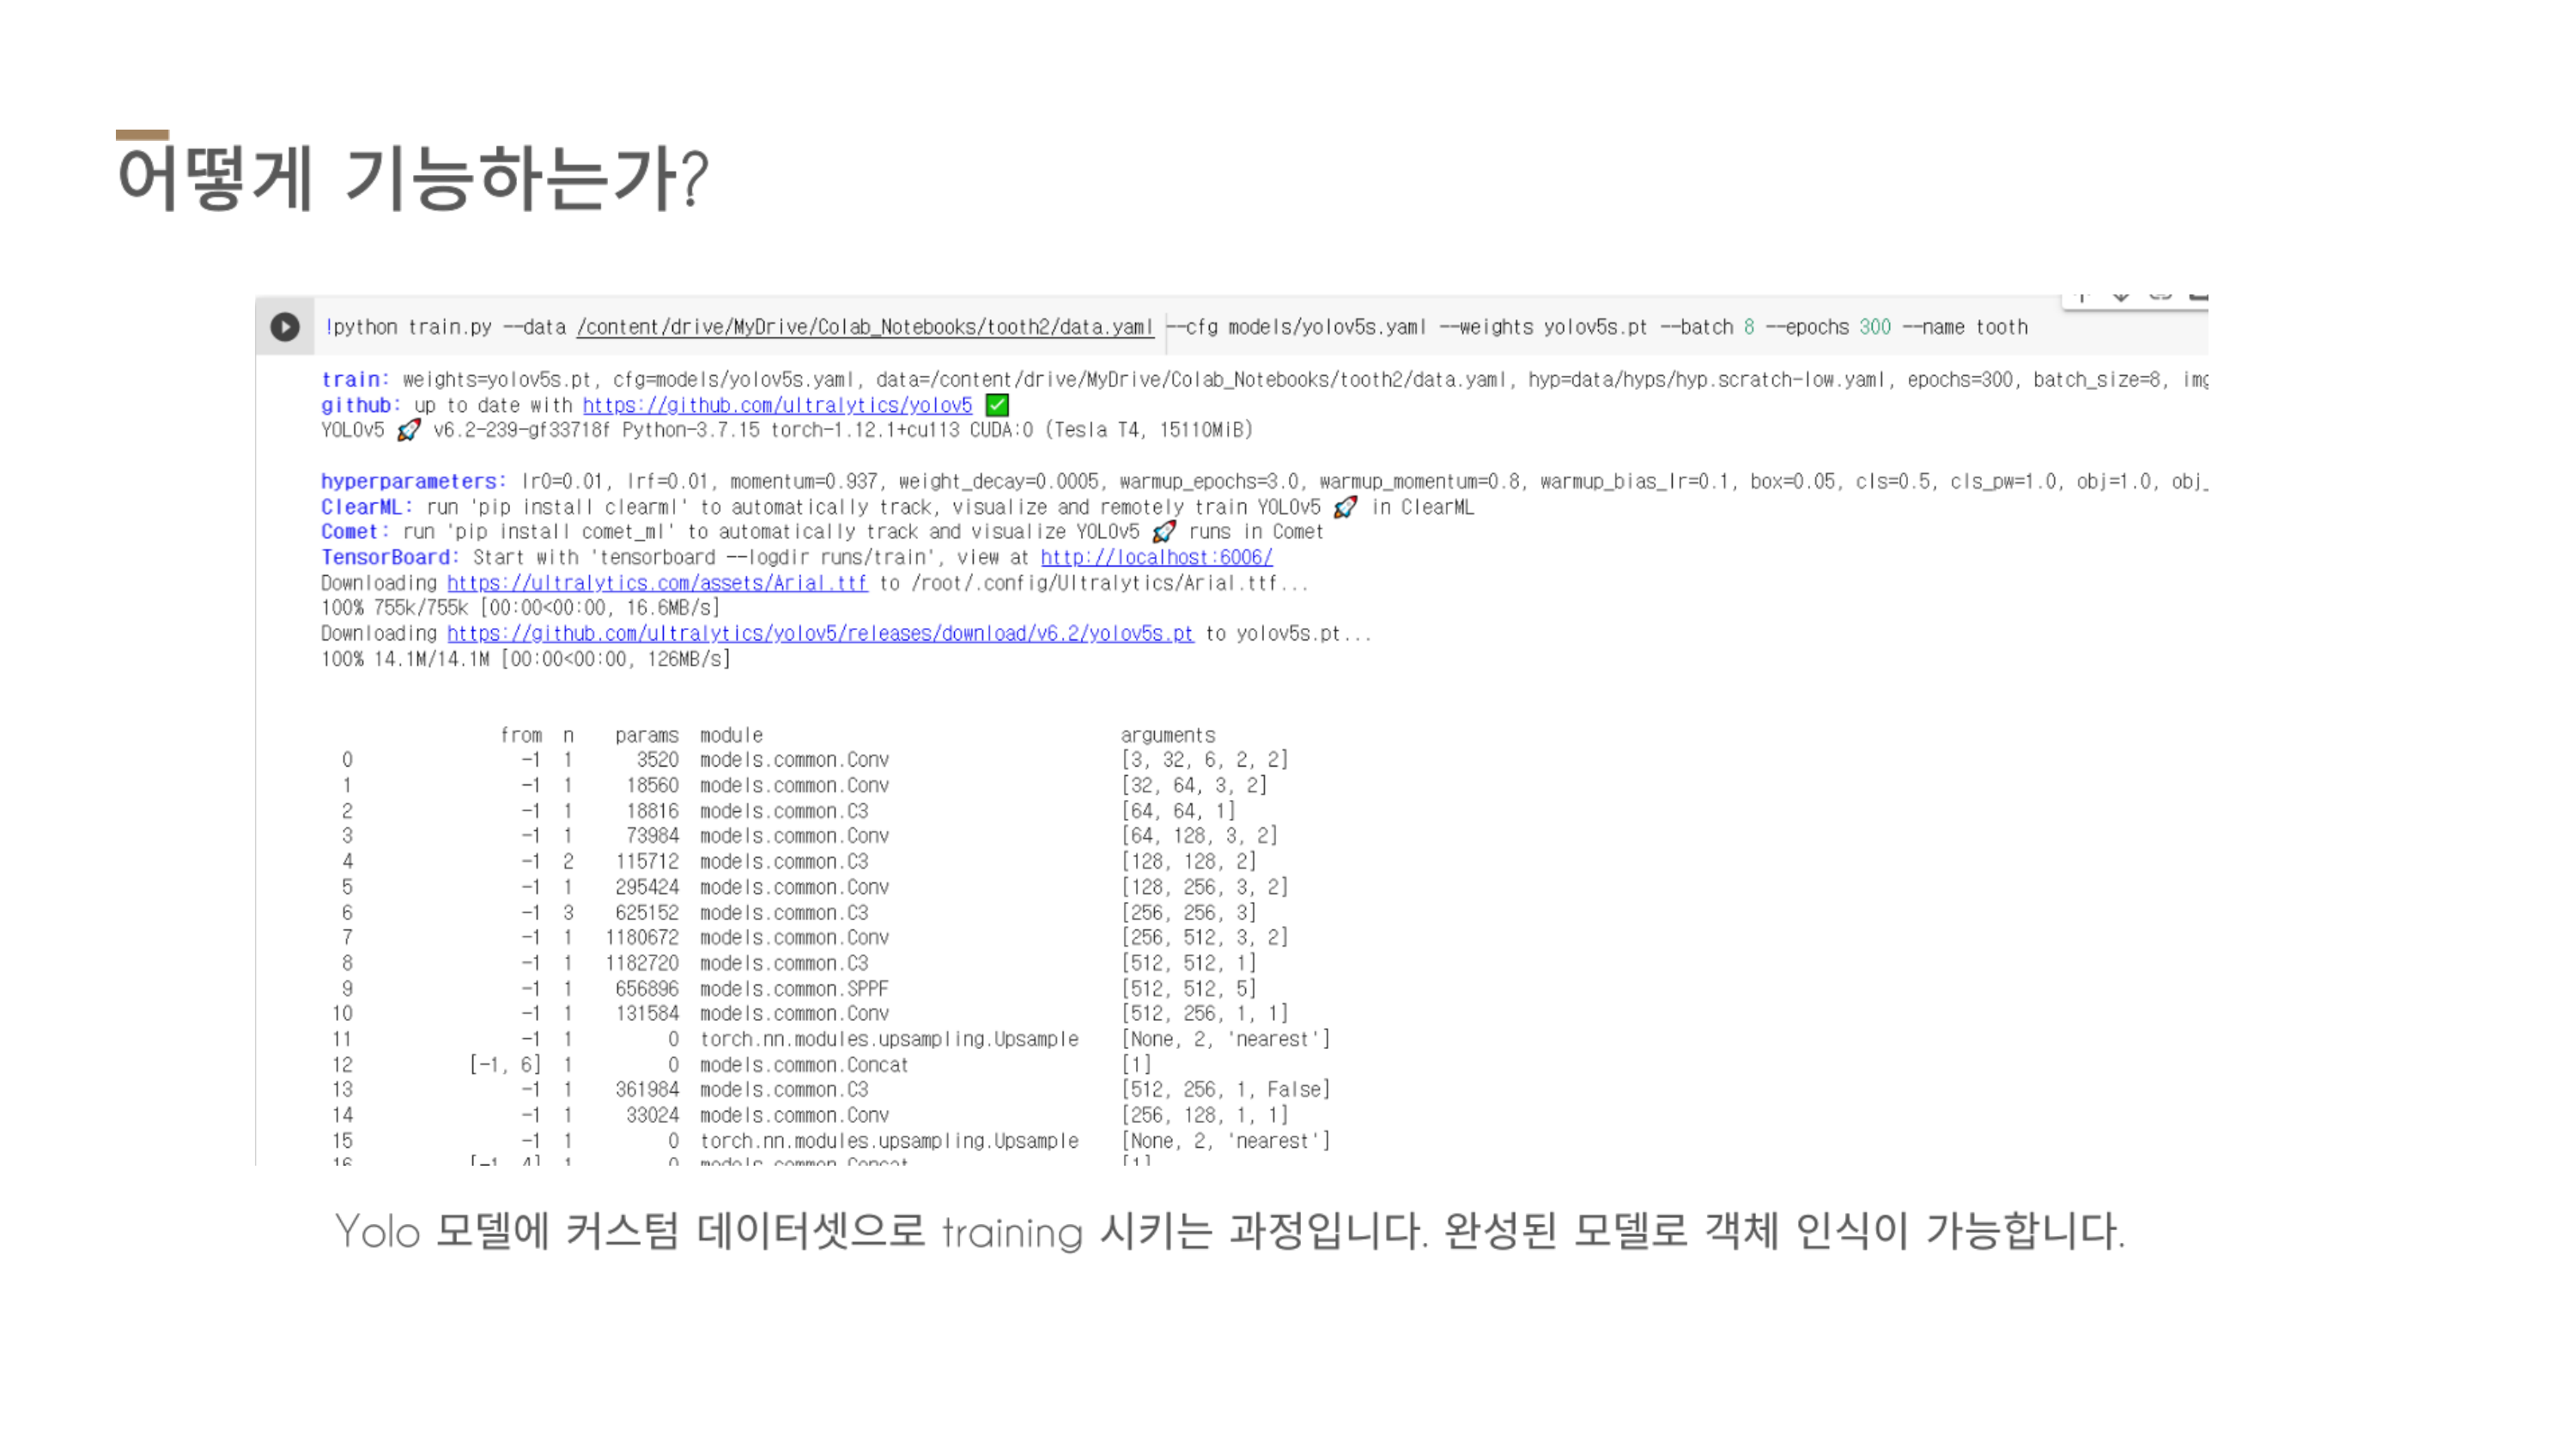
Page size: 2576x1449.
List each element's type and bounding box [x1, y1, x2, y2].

picture [328, 1195, 2145, 1280]
text_box [254, 294, 2208, 1166]
picture [105, 117, 743, 246]
text_box [116, 130, 170, 141]
